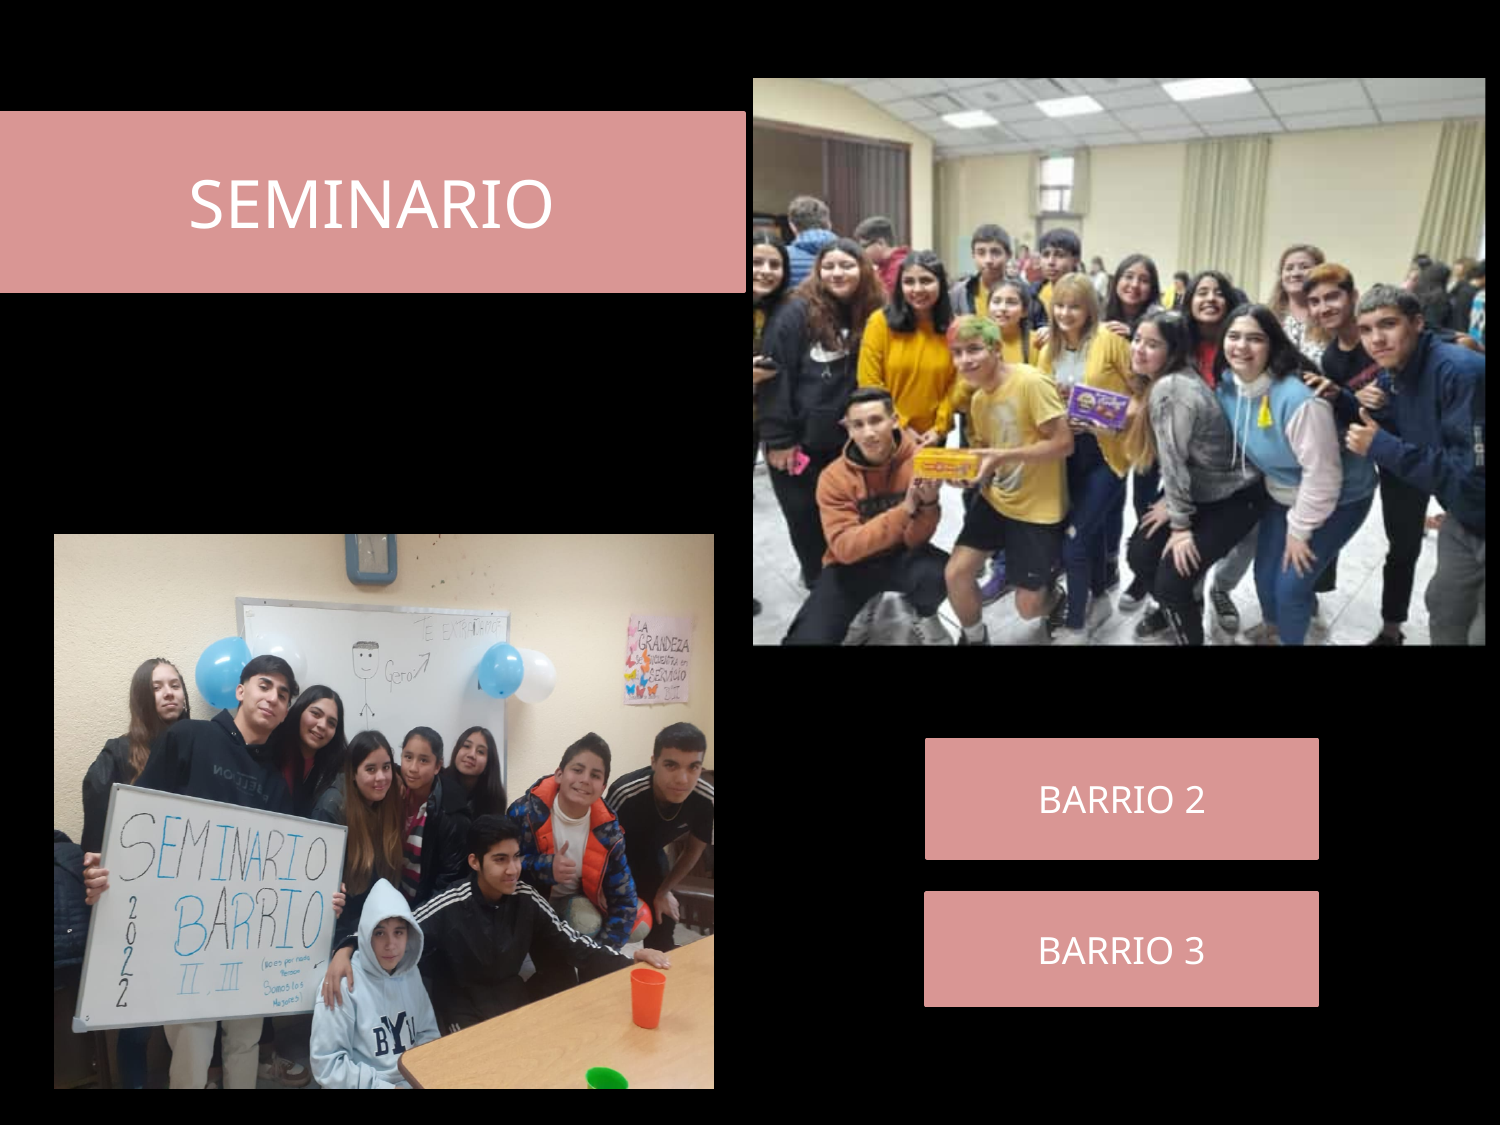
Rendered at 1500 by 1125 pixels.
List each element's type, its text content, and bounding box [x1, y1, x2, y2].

text_box BARRIO 3 [1155, 891, 1319, 1007]
text_box SEMINARIO [0, 111, 746, 293]
picture [54, 77, 1486, 1125]
text_box BARRIO 2 [1155, 738, 1319, 860]
